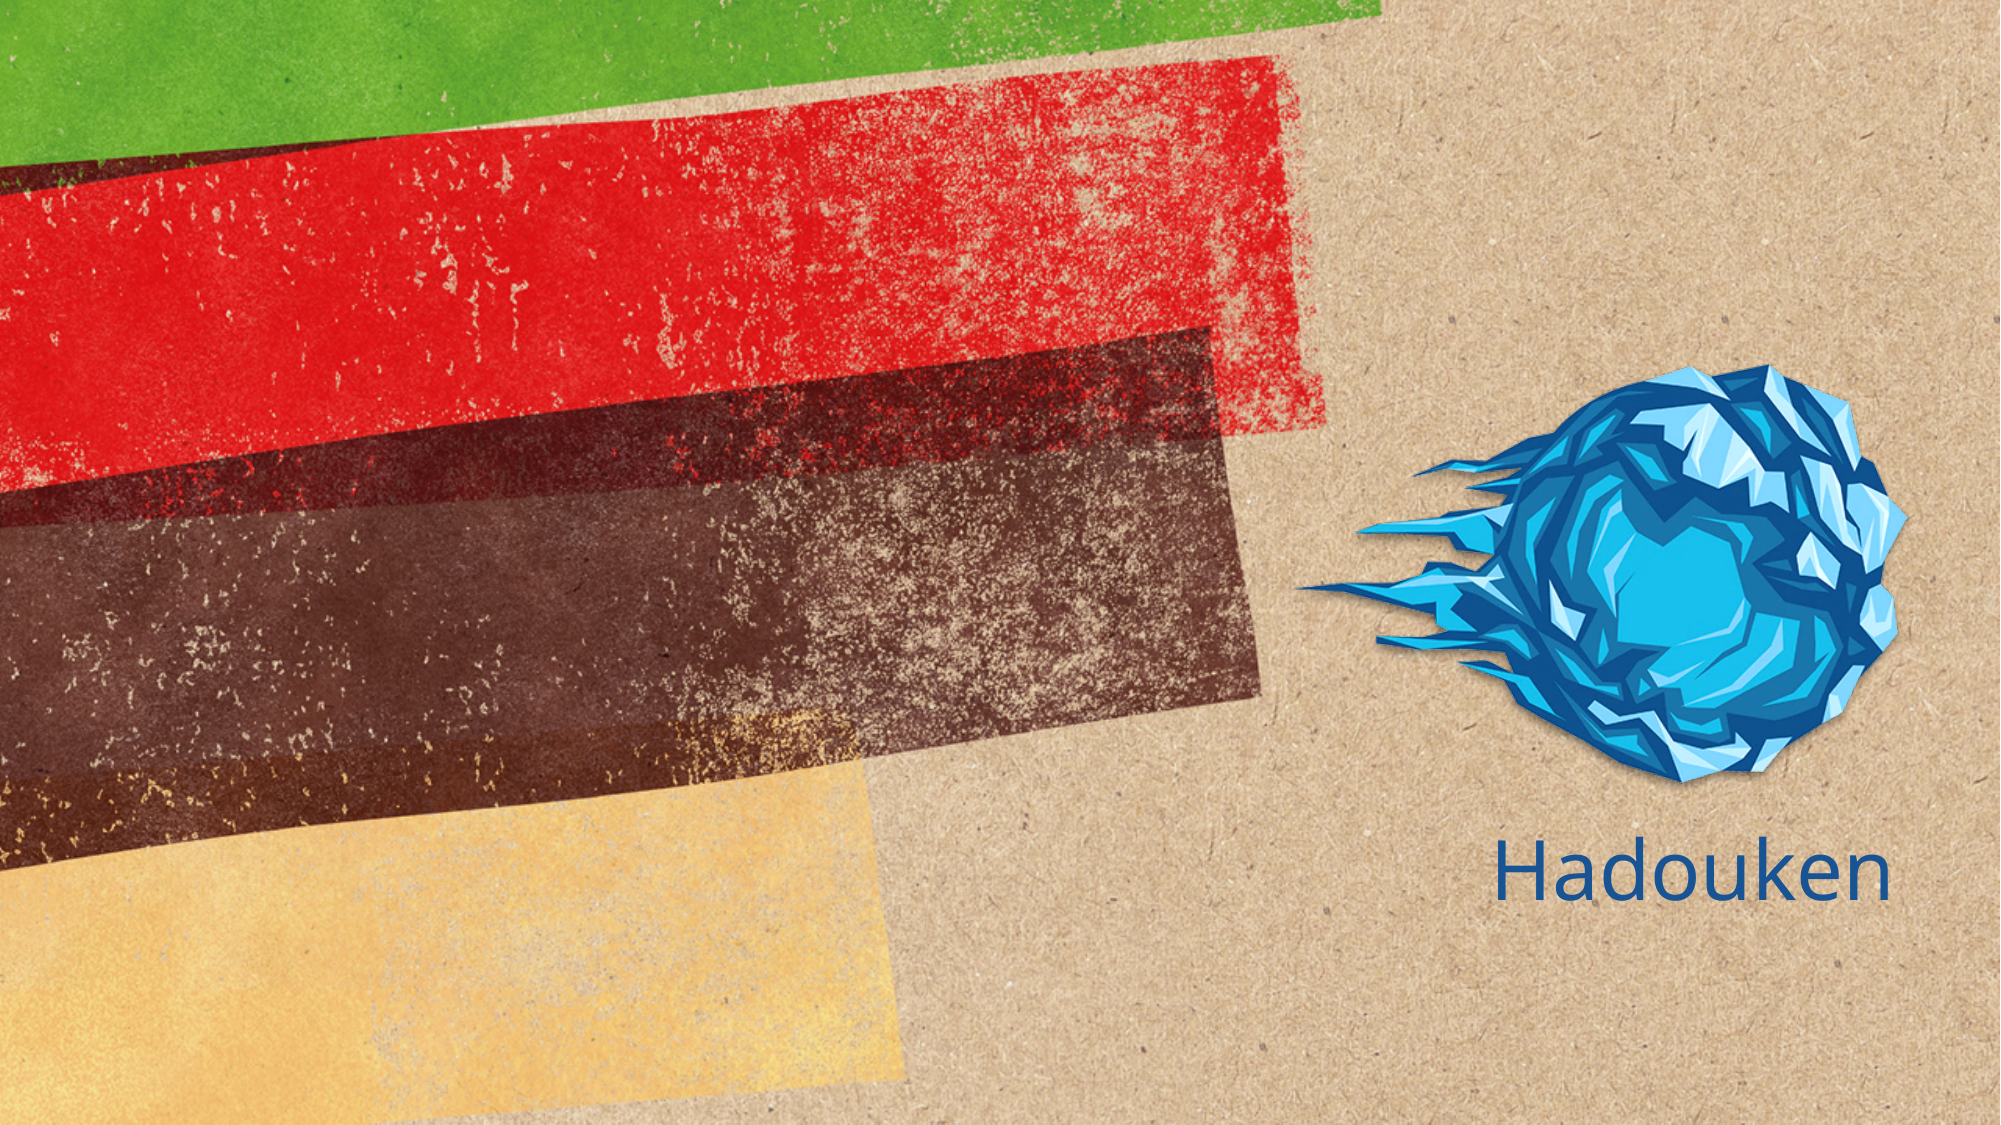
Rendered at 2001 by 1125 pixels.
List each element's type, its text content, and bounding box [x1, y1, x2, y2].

text_box Hadouken [1372, 884, 1910, 925]
picture [0, 0, 2000, 1125]
